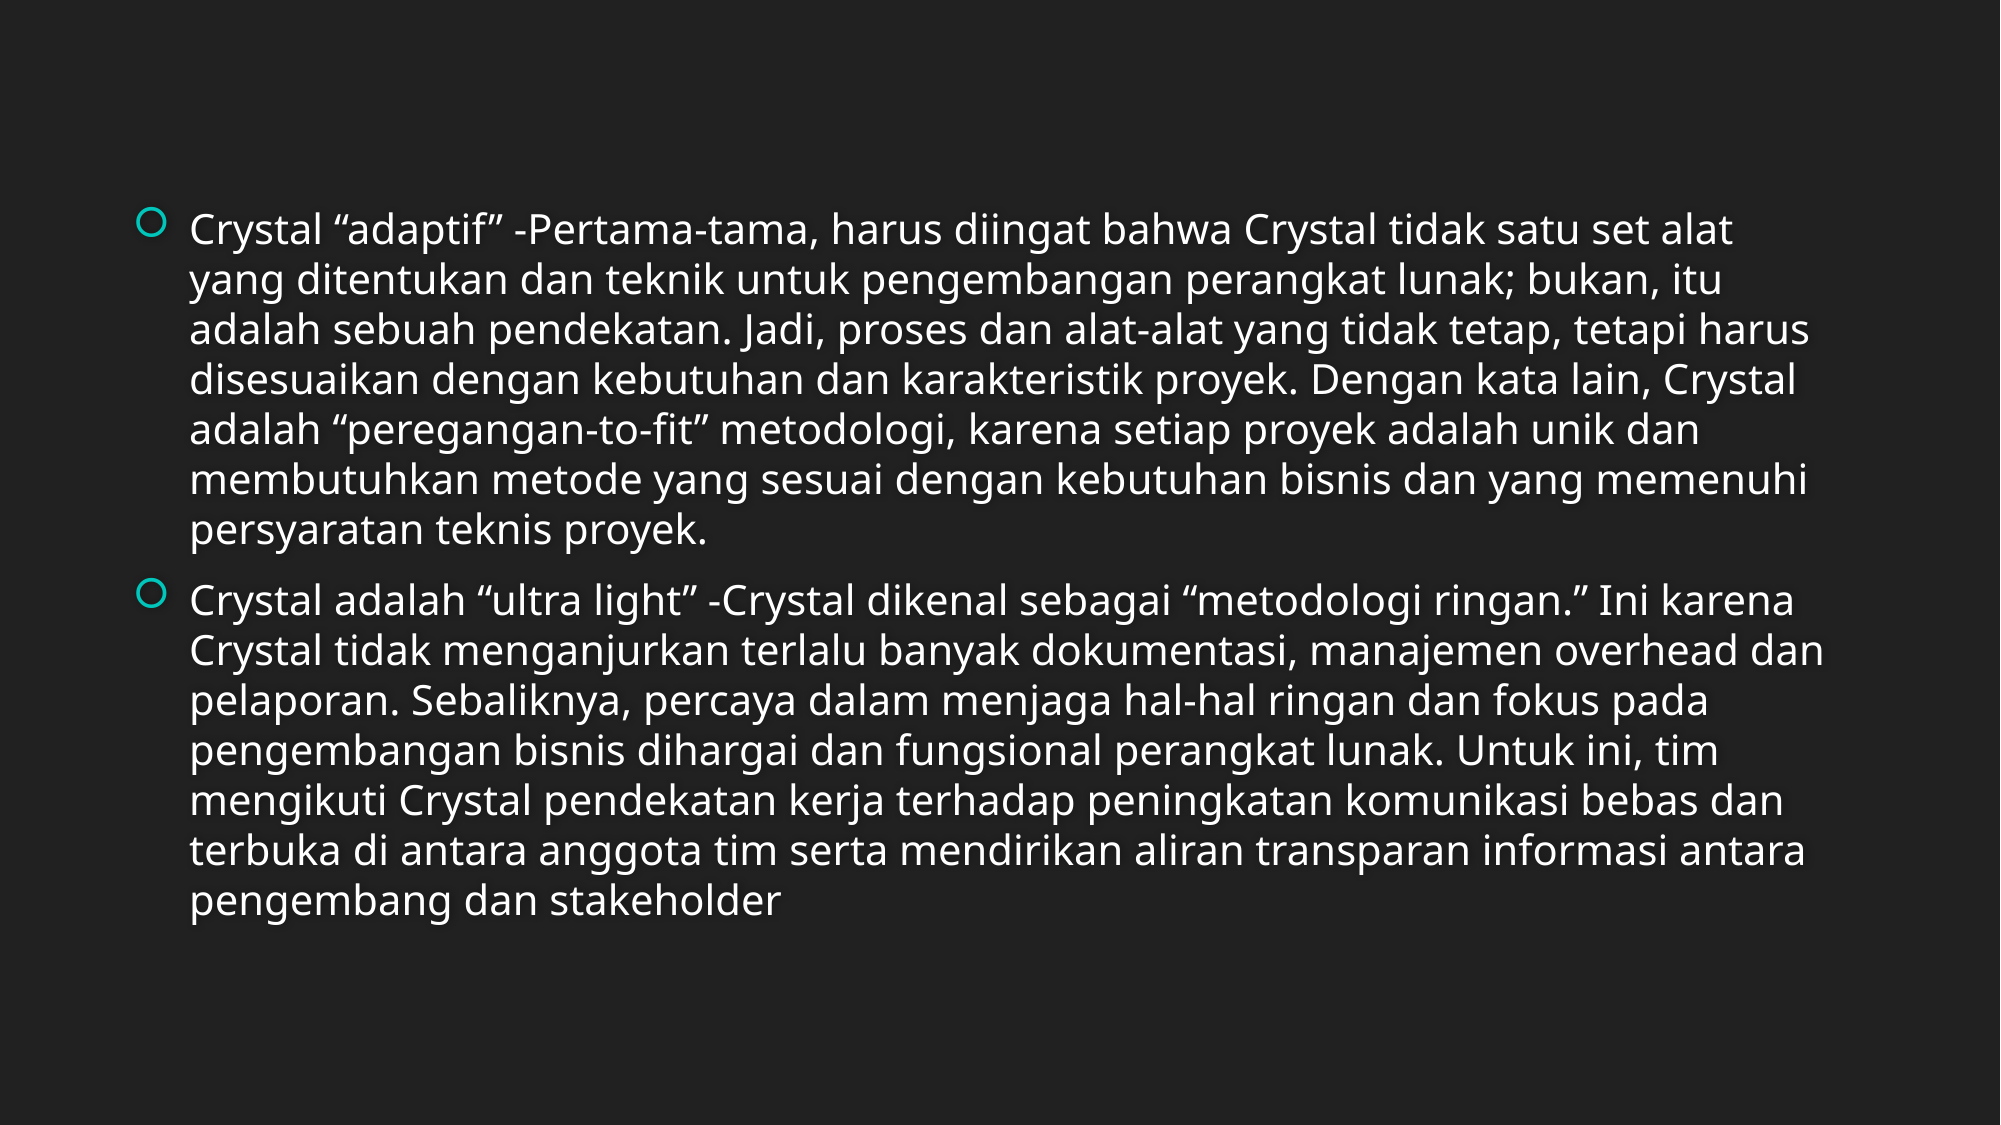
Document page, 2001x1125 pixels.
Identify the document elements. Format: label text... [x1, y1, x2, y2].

list Crystal “adaptif” -Pertama-tama, harus diingat bahwa Crystal tidak satu set alat yang ditentukan dan teknik untuk pengembangan perangkat lunak; bukan, itu adalah sebuah pendekatan. Jadi, proses dan alat-alat yang tidak tetap, tetapi harus disesuaikan dengan kebutuhan dan karakteristik proyek. Dengan kata lain, Crystal adalah “peregangan-to-fit” metodologi, karena setiap proyek adalah unik dan membutuhkan metode yang sesuai dengan kebutuhan bisnis dan yang memenuhi persyaratan teknis proyek. Crystal adalah “ultra light” -Crystal dikenal sebagai “metodologi ringan.” Ini karena Crystal tidak menganjurkan terlalu banyak dokumentasi, manajemen overhead dan pelaporan. Sebaliknya, percaya dalam menjaga hal-hal ringan dan fokus pada pengembangan bisnis dihargai dan fungsional perangkat lunak. Untuk ini, tim mengikuti Crystal pendekatan kerja terhadap peningkatan komunikasi bebas dan terbuka di antara anggota tim serta mendirikan aliran transparan informasi antara pengembang dan stakeholder [117, 300, 1850, 897]
